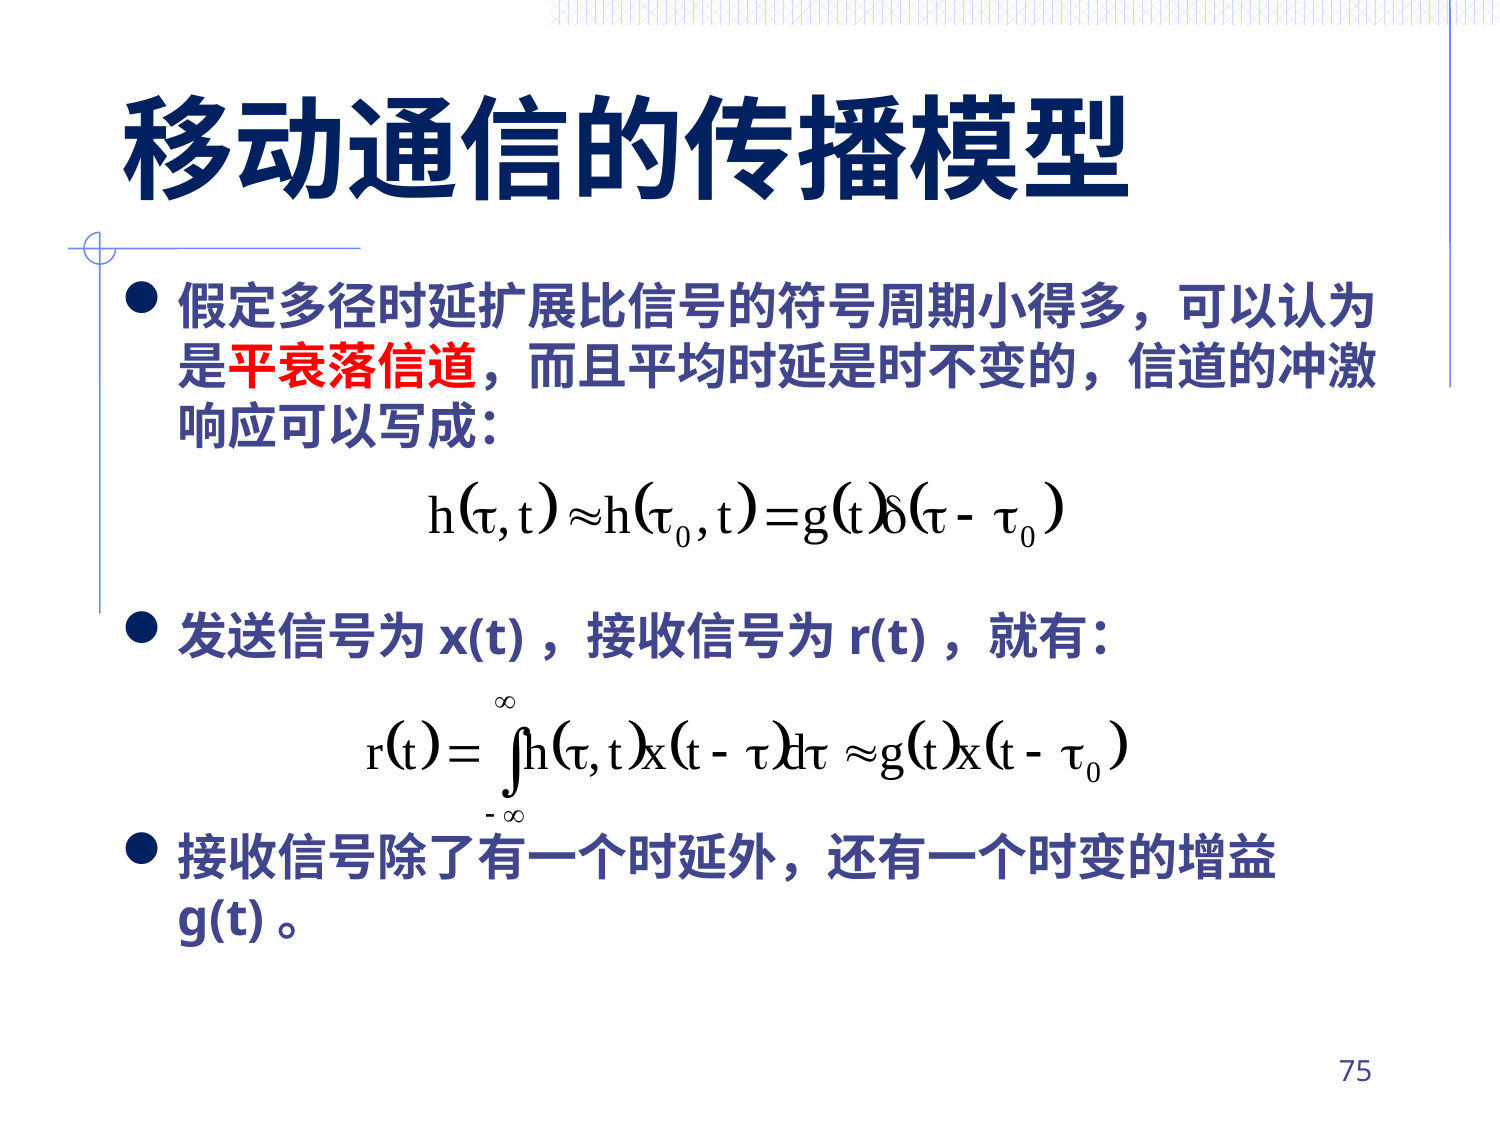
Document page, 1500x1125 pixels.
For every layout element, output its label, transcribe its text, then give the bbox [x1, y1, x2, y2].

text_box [358, 675, 1130, 834]
title 移动通信的传播模型 [105, 126, 1382, 196]
slide_number 74 [1074, 1025, 1388, 1100]
list 假定多径时延扩展比信号的符号周期小得多，可以认为是平衰落信道，而且平均时延是时不变的，信道的冲激响应可以写成： 发送信号为x(t)，接收信号为r(t)，就有： 接收信号除了有一个时延外，还有一个时变的增益g(t)。 [105, 196, 1432, 960]
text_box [420, 480, 1067, 561]
